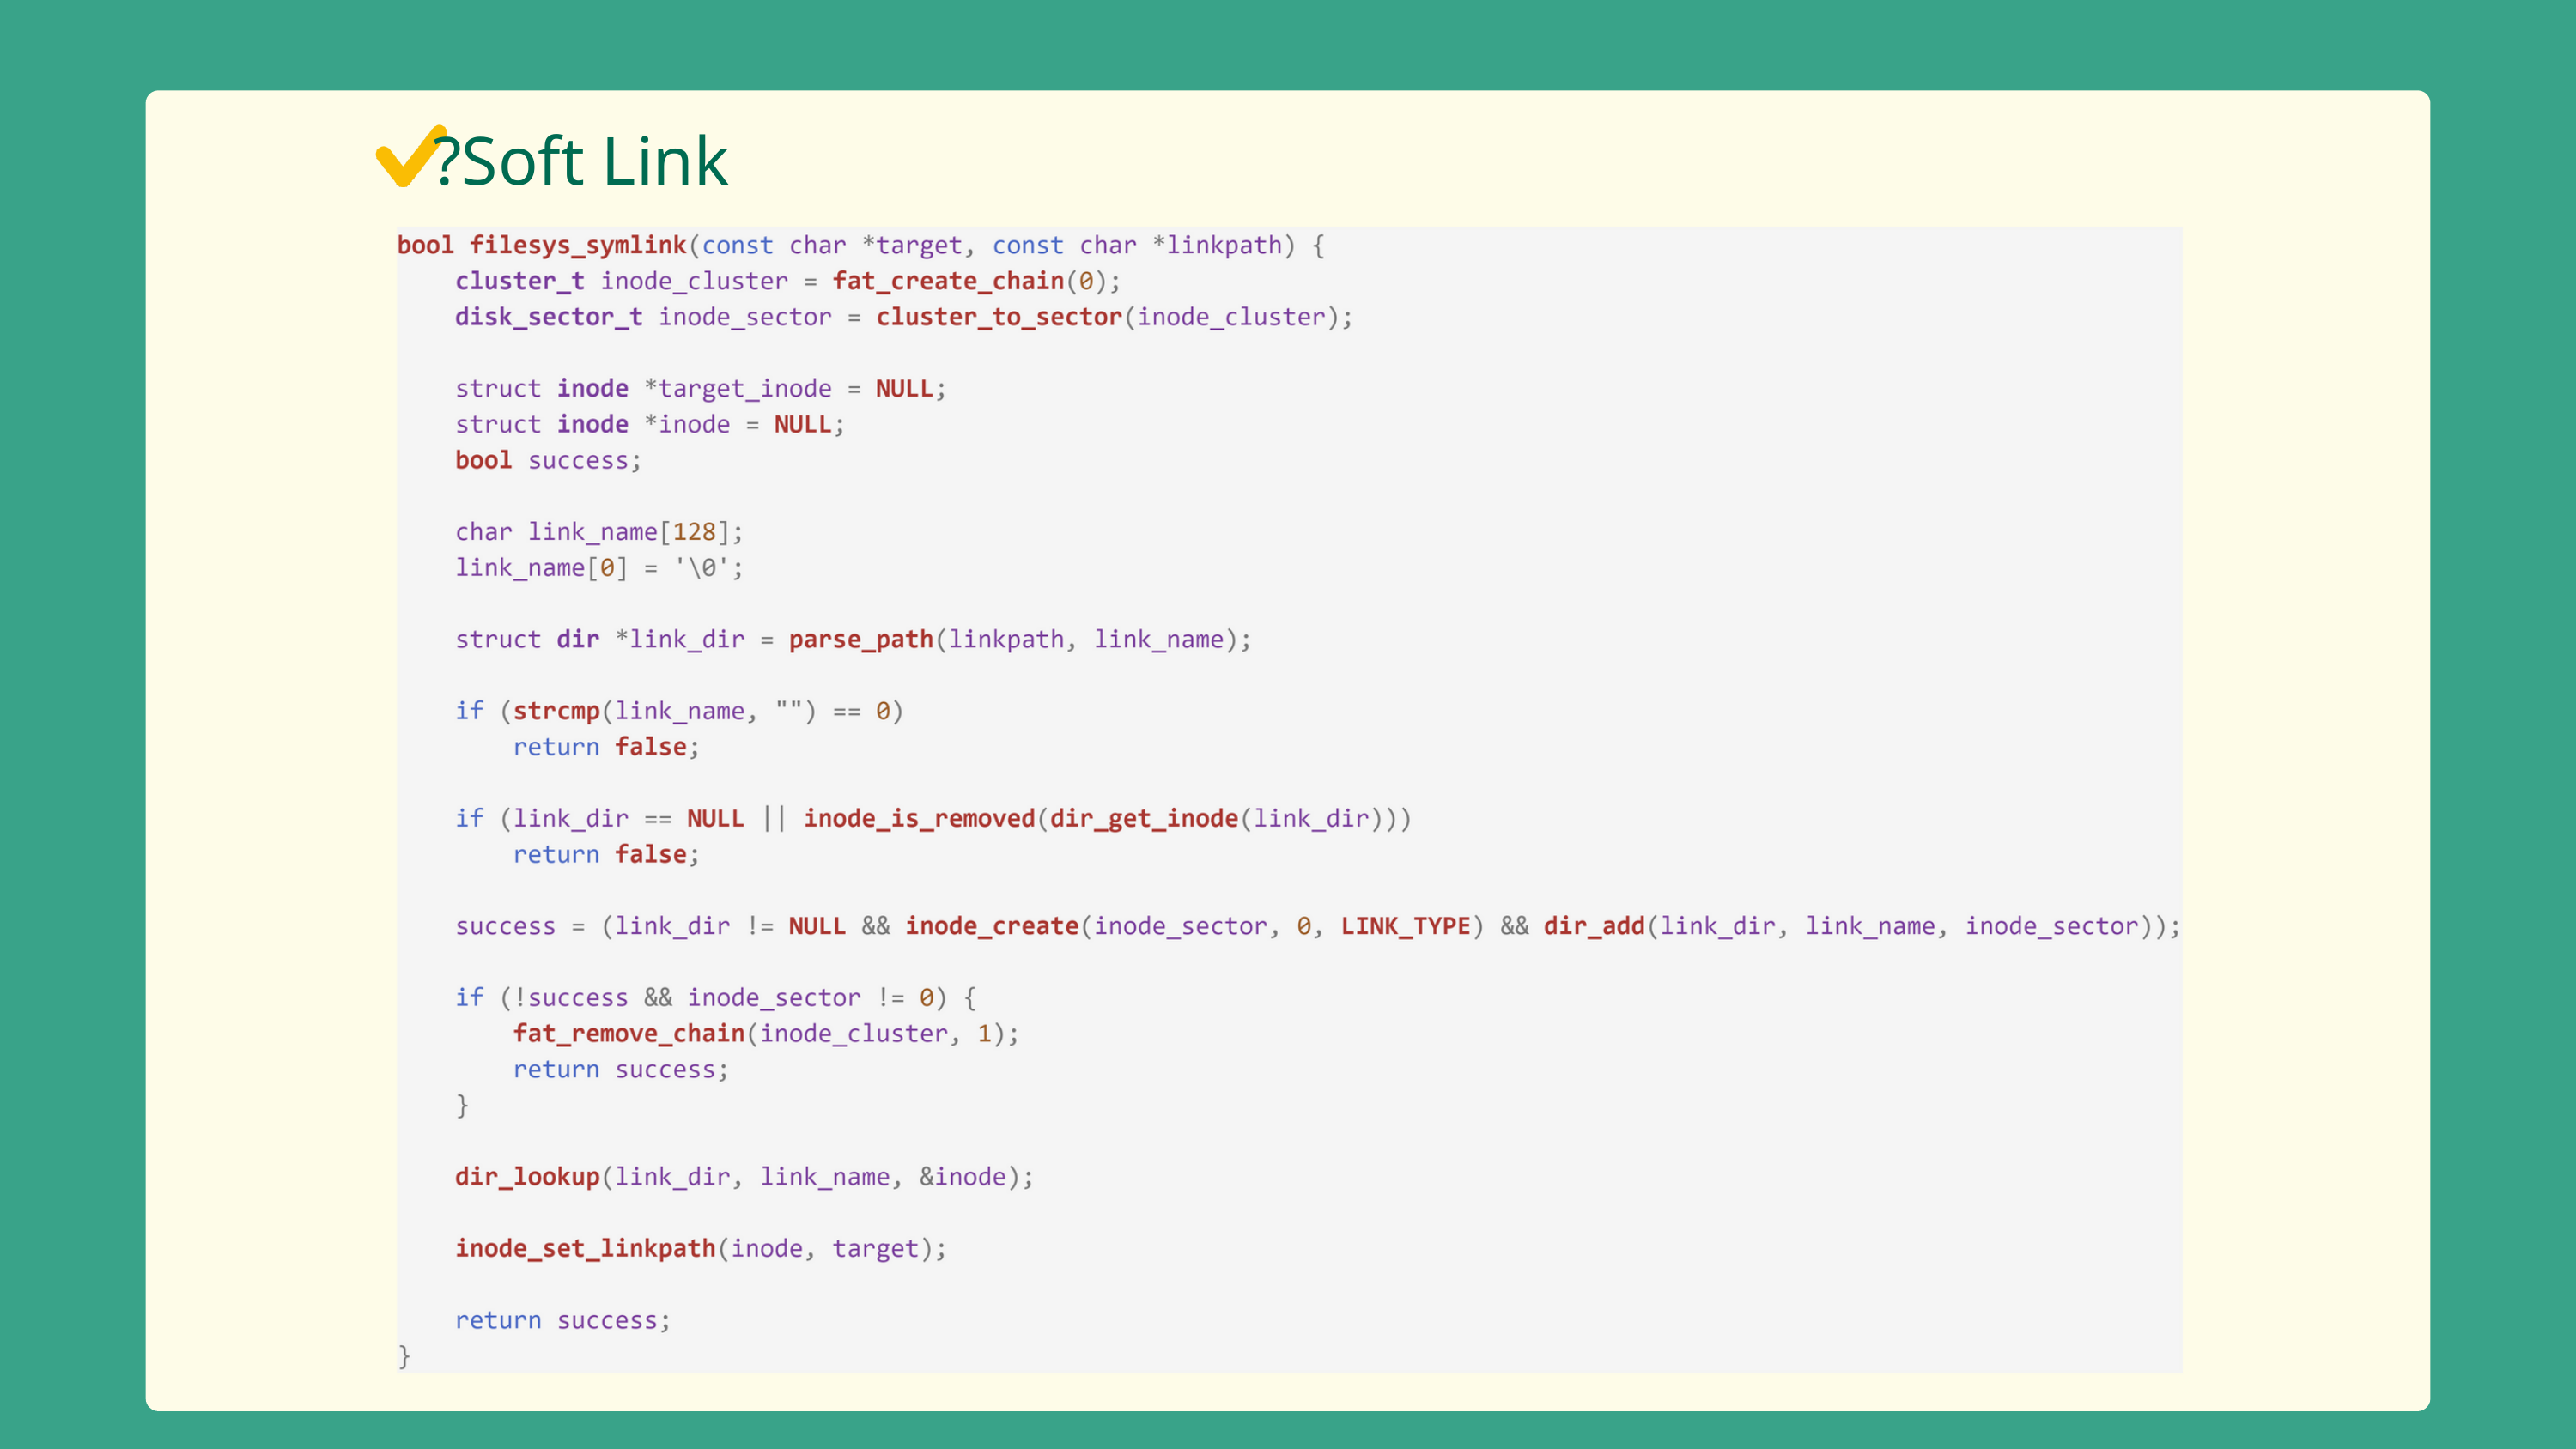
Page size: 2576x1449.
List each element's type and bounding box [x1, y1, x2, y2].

text_box [145, 90, 2431, 1412]
